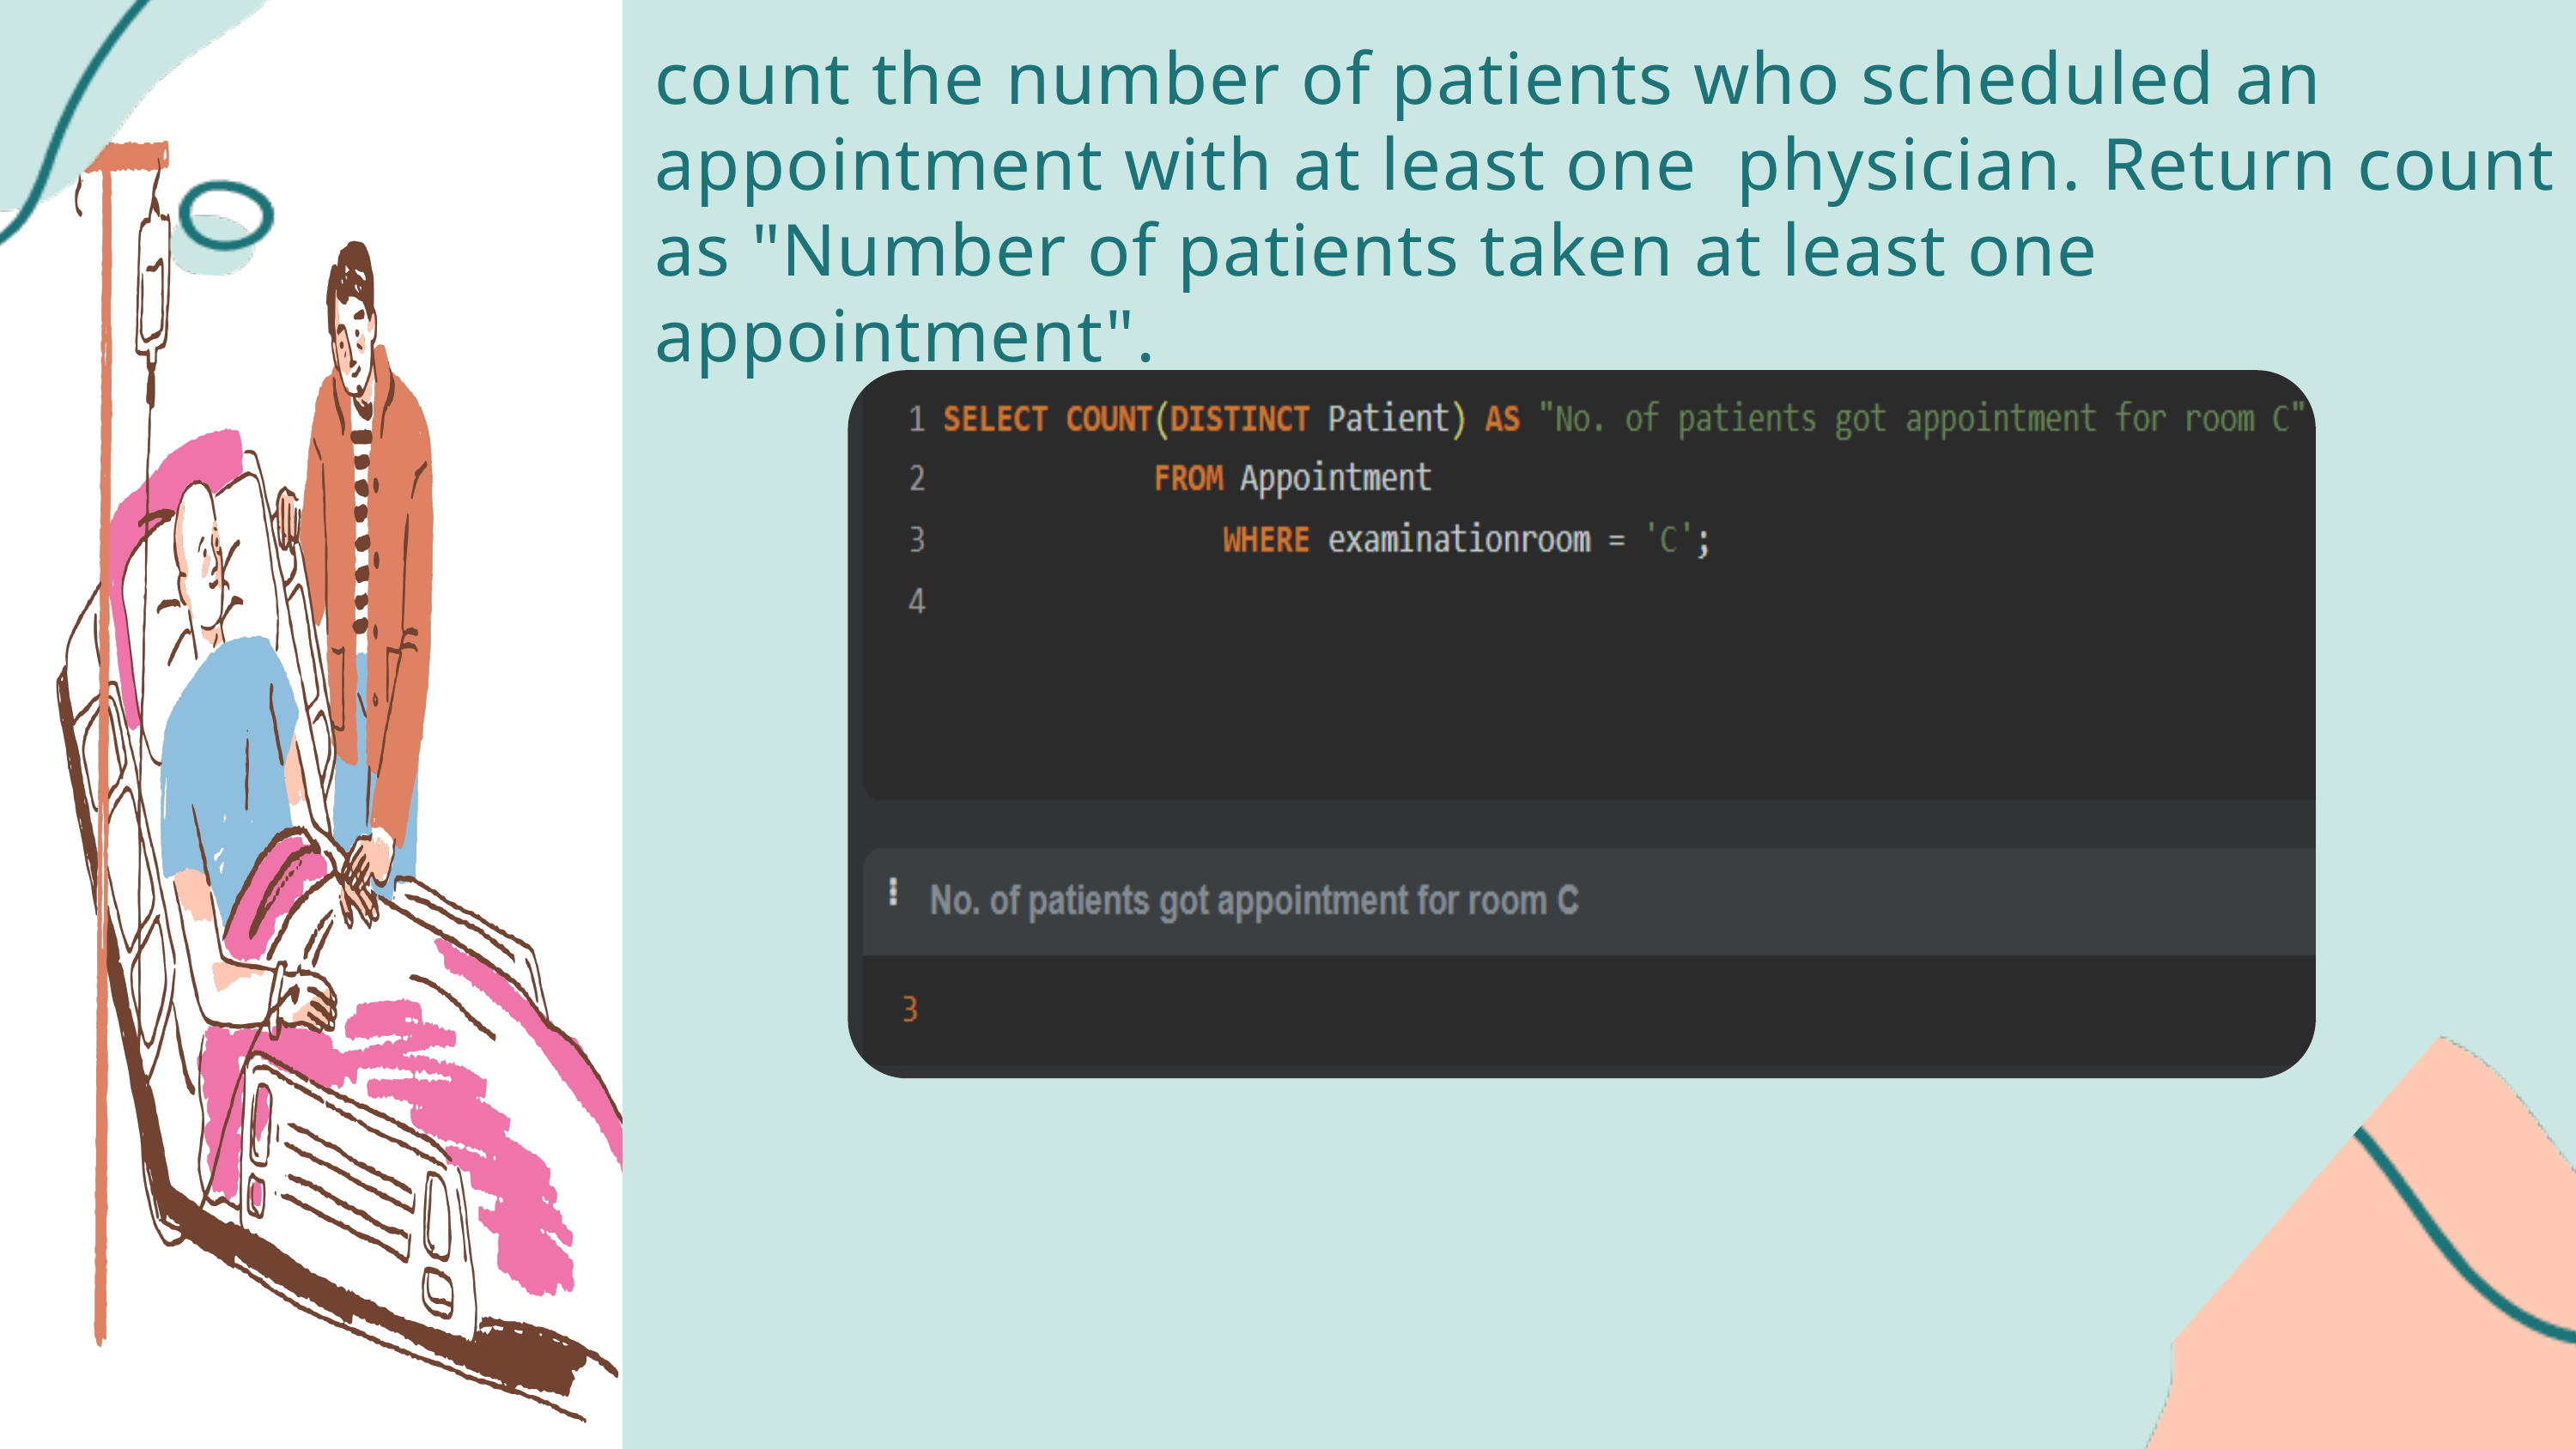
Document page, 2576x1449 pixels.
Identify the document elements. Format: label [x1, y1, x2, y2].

text_box [0, 0, 298, 279]
picture [848, 369, 2317, 1079]
text_box [622, 0, 2576, 1449]
text_box [56, 141, 616, 1423]
